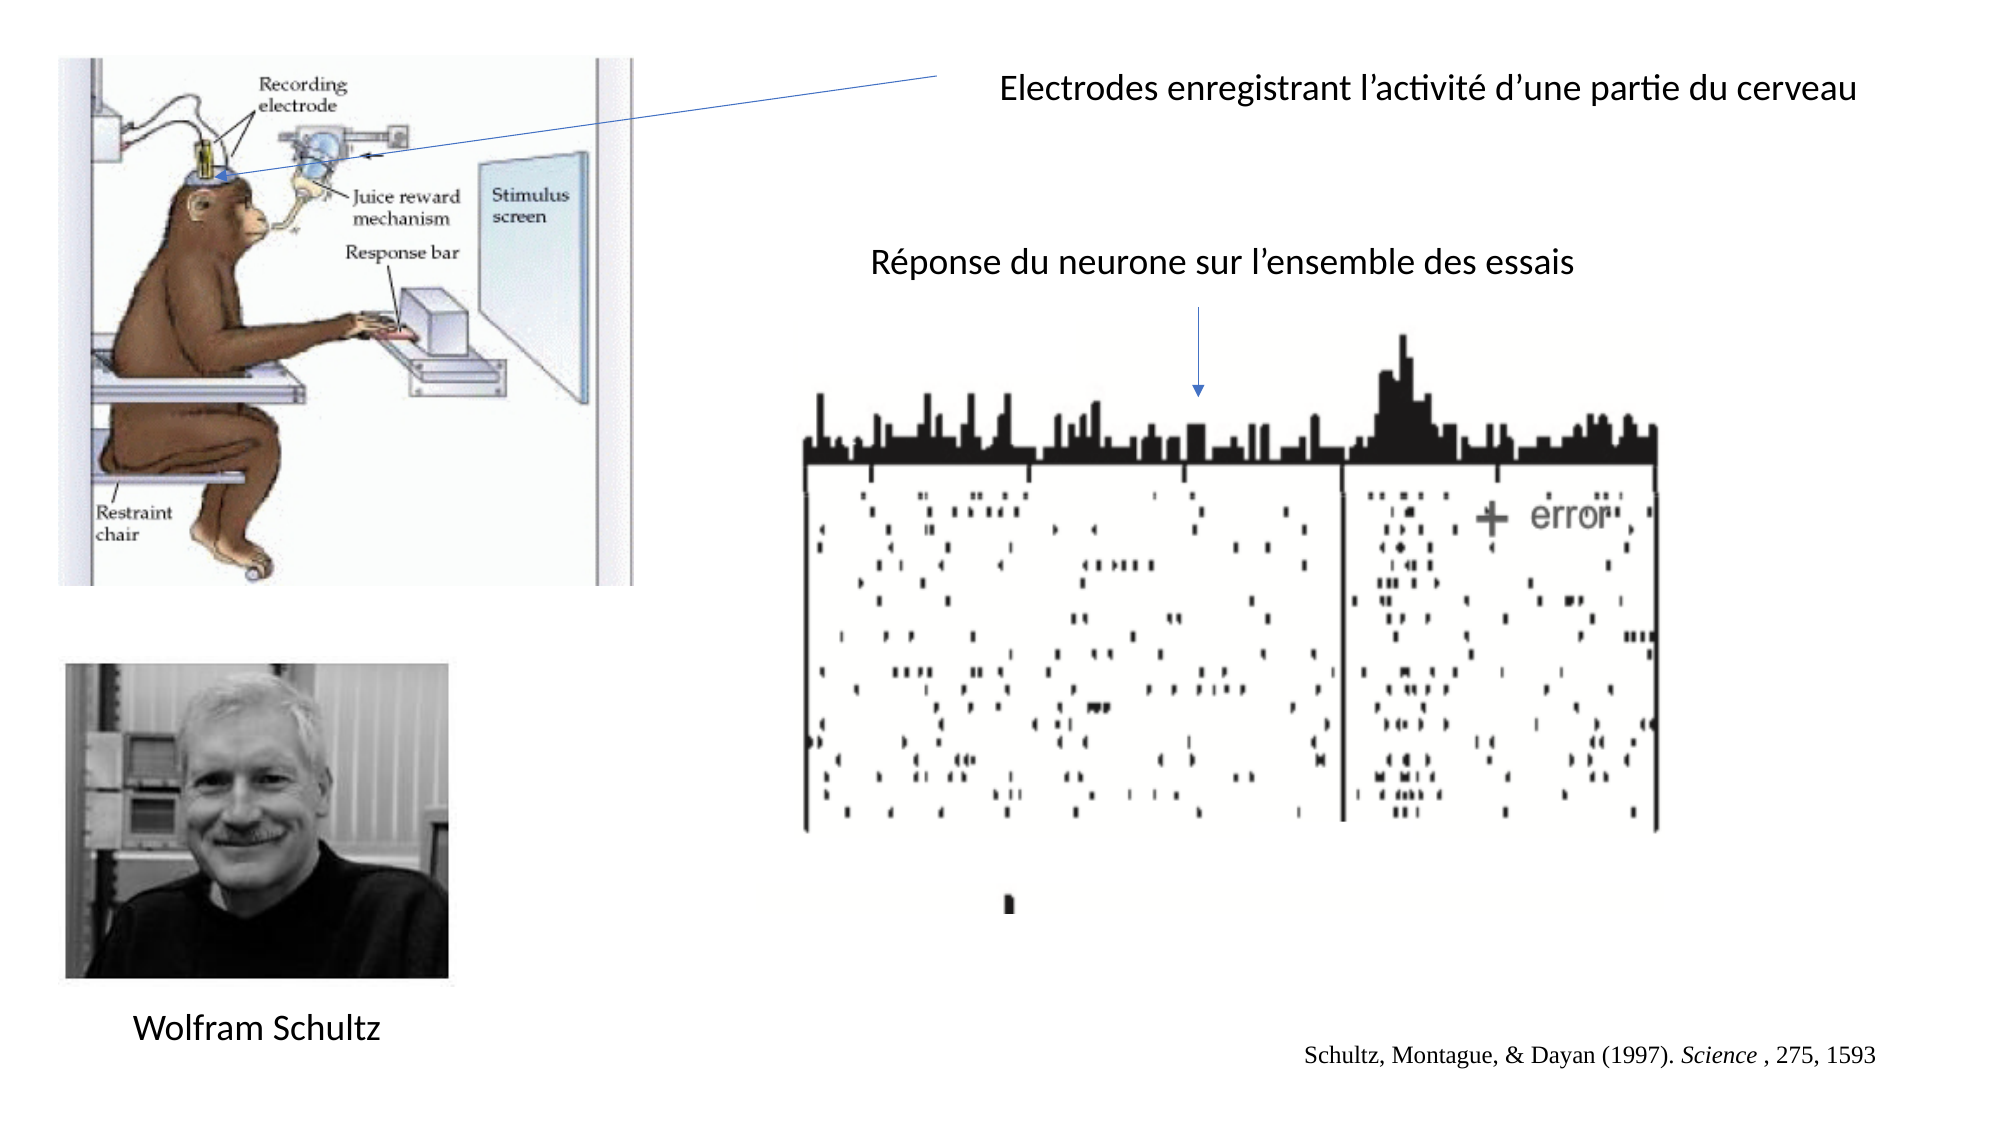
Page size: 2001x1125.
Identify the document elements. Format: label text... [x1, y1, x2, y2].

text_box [214, 75, 937, 178]
picture [756, 286, 1724, 915]
text_box Electrodes enregistrant l’activité d’une partie du cerveau [984, 55, 1874, 116]
text_box Schultz, Montague, & Dayan (1997). Science , 275, 1593 [1289, 1031, 1892, 1077]
text_box Wolfram Schultz [118, 996, 397, 1056]
picture [58, 55, 634, 586]
picture [58, 656, 457, 987]
text_box Réponse du neurone sur l’ensemble des essais [855, 229, 1591, 286]
